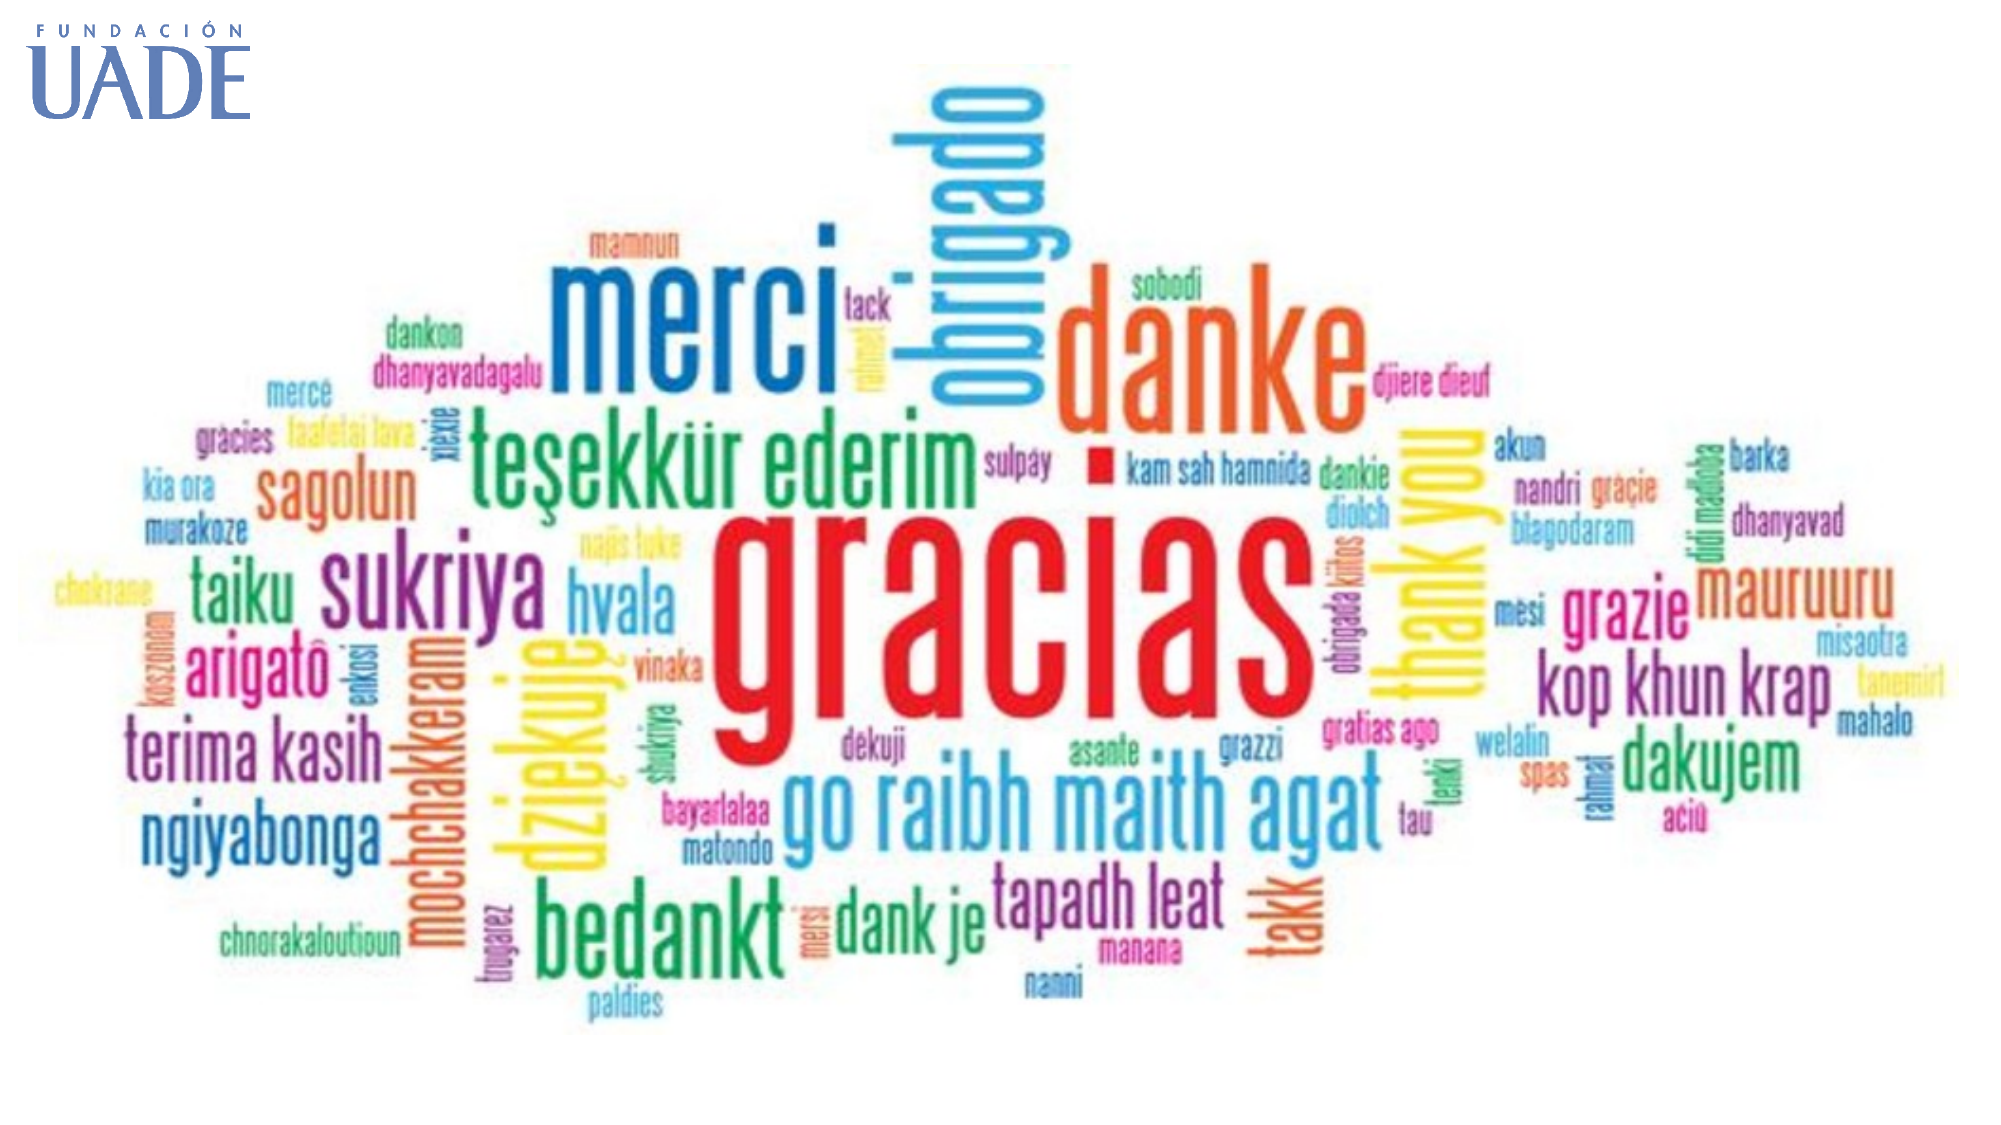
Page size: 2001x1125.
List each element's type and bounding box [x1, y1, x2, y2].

picture [18, 20, 1959, 1035]
